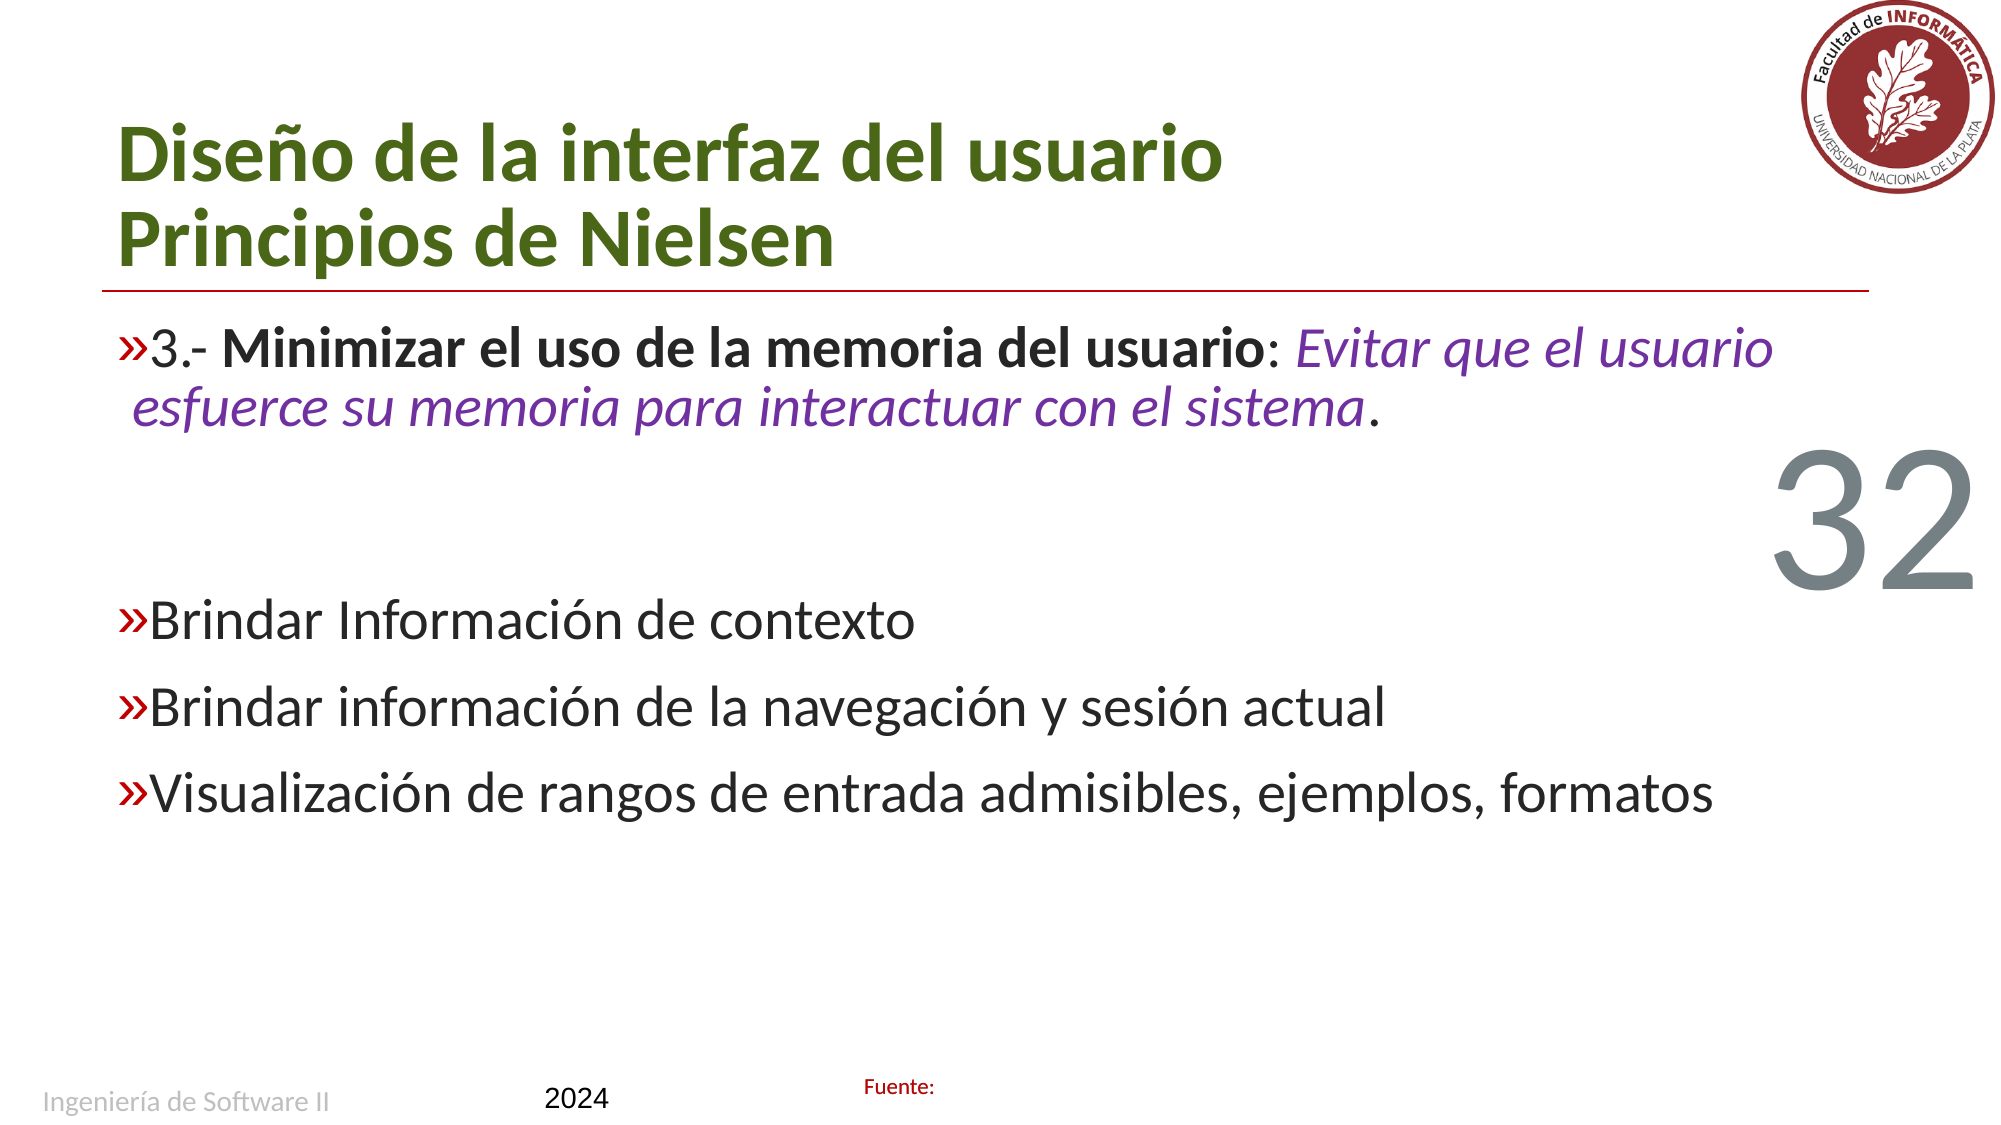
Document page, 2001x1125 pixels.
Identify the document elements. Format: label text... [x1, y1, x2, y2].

title Diseño de la interfaz del usuario Principios de Nielsen [102, 105, 1747, 291]
slide_number 32 [1862, 467, 1998, 640]
footer Ingeniería de Software II [27, 1075, 382, 1111]
picture [1801, 0, 2000, 195]
list 3.- Minimizar el uso de la memoria del usuario: Evitar que el usuario esfuerce su memoria para interactuar con el sistema. Brindar Información de contexto Brindar información de la navegación y sesión actual Visualización de rangos de entrada admisibles, ejemplos, formatos [102, 312, 1862, 1047]
